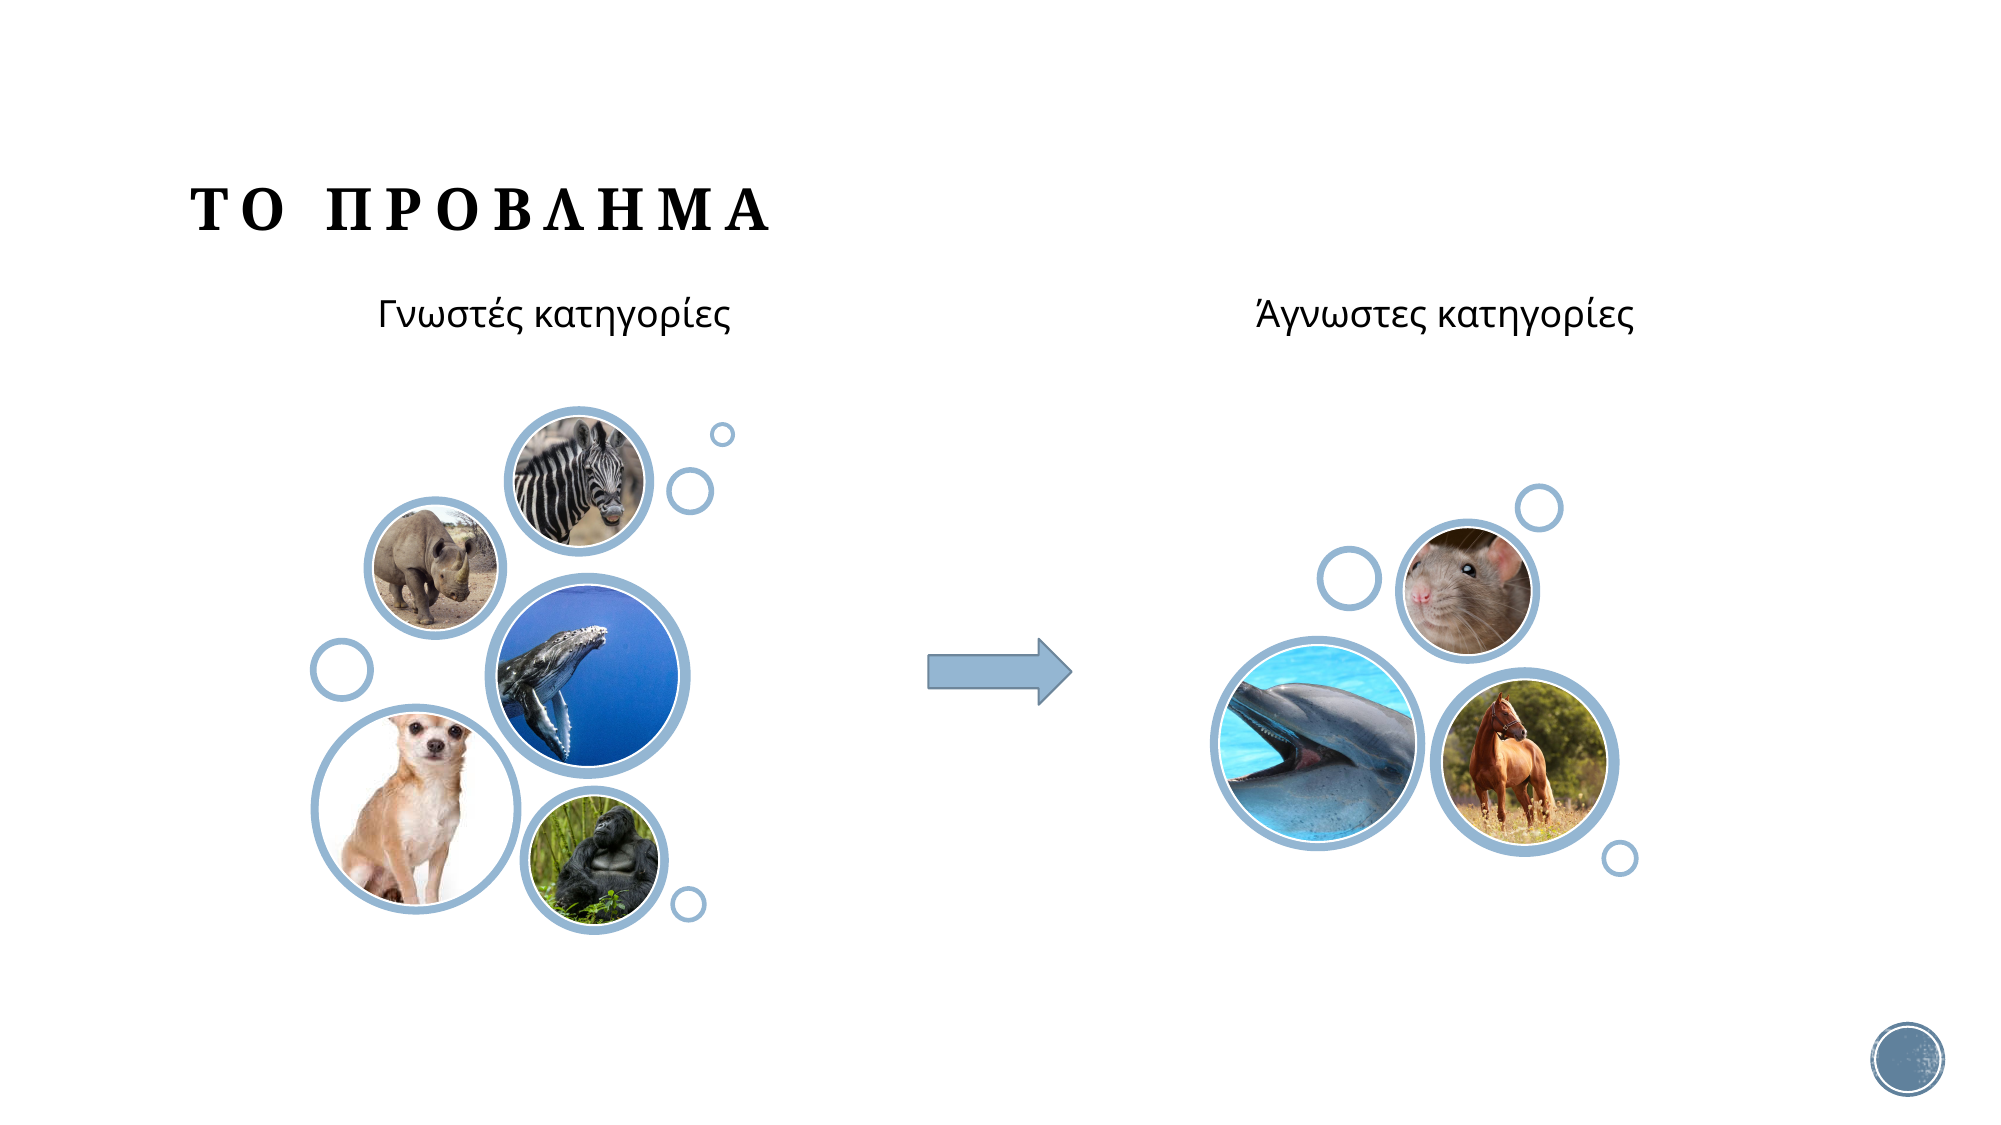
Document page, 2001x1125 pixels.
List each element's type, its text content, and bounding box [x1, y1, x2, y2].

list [112, 211, 999, 1125]
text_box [1001, 205, 1888, 1124]
title ΤΟ ΠΡΟΒΛΗΜΑ [175, 79, 1826, 210]
